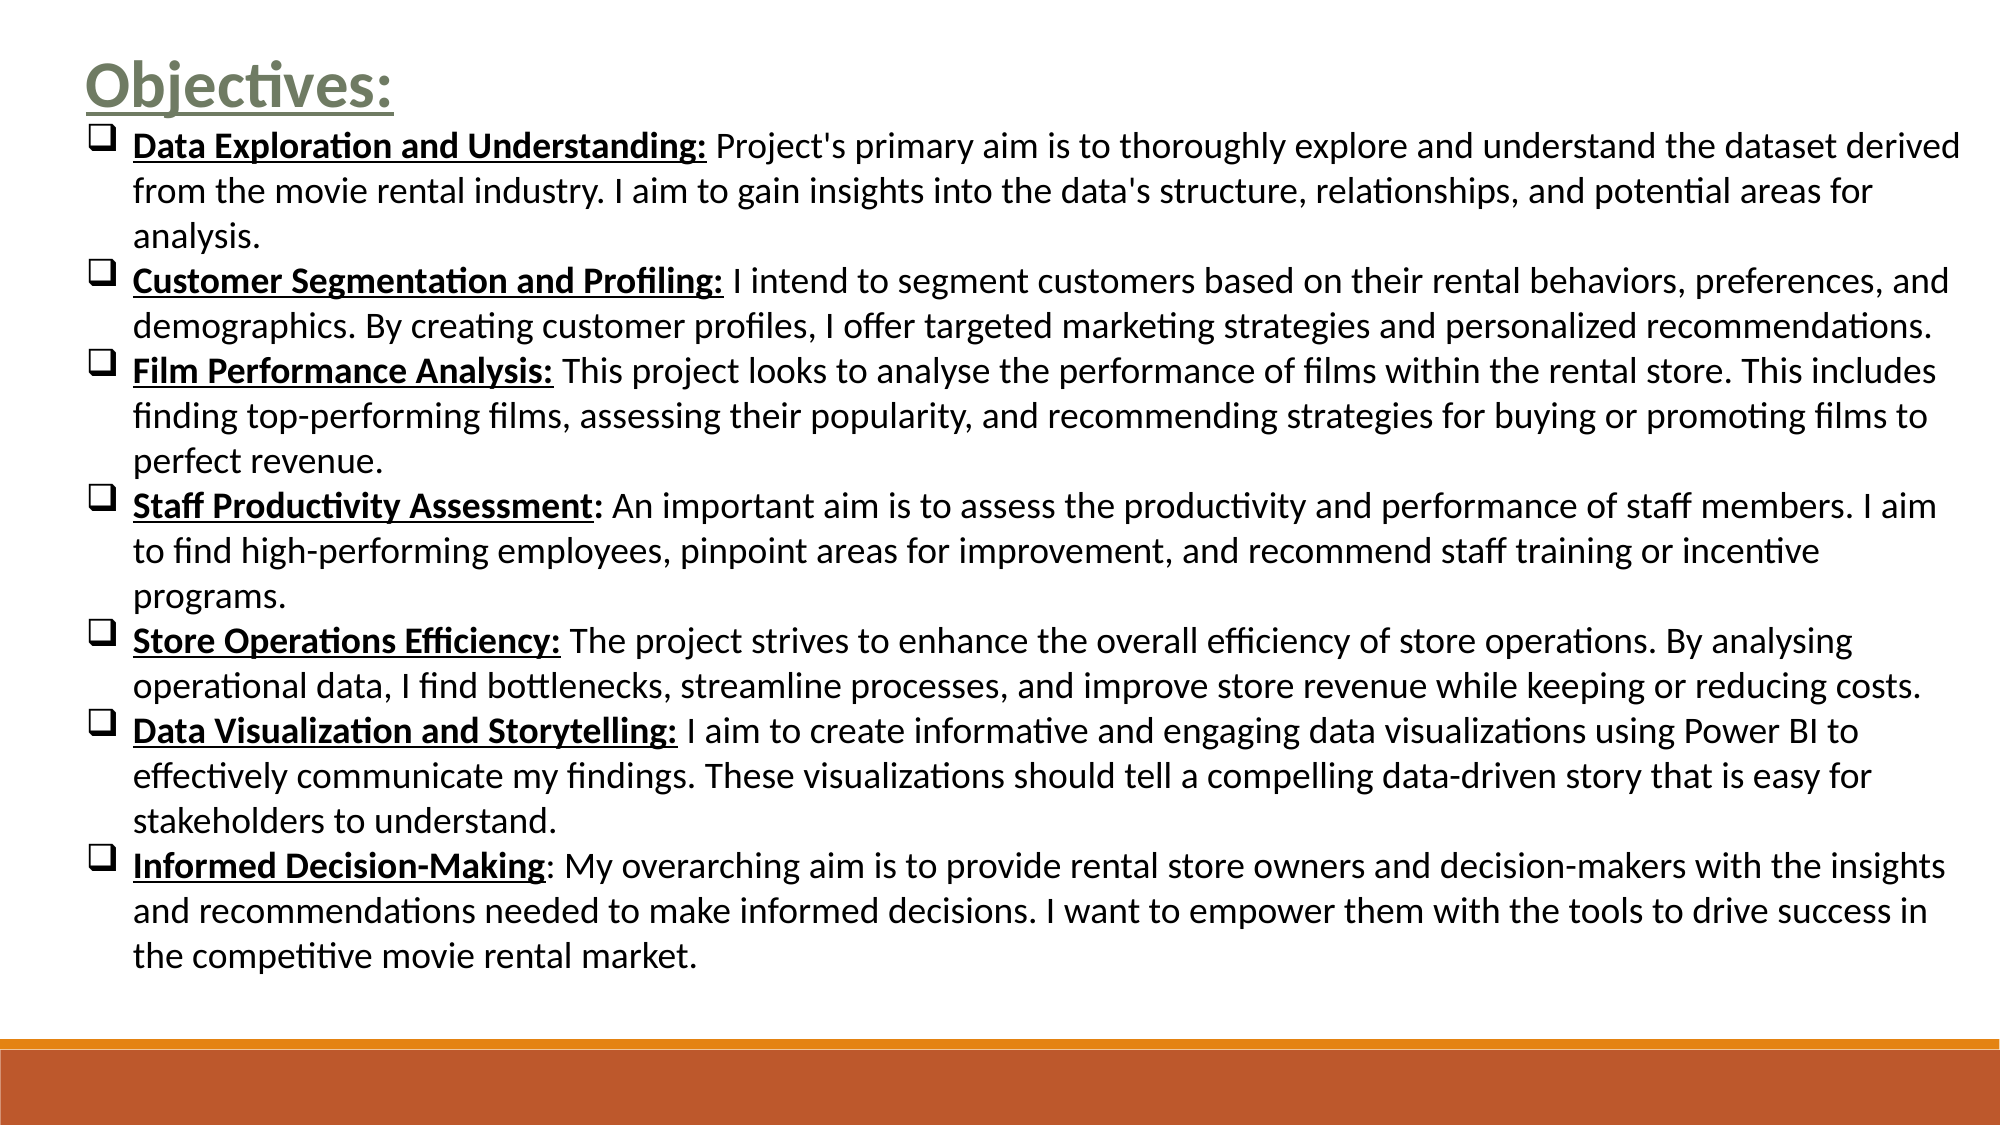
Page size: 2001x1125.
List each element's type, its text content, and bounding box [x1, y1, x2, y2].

text_box Objectives: Data Exploration and Understanding: Project's primary aim is to thoroughly explore and understand the dataset derived from the movie rental industry. I aim to gain insights into the data's structure, relationships, and potential areas for analysis. Customer Segmentation and Profiling: I intend to segment customers based on their rental behaviors, preferences, and demographics. By creating customer profiles, I offer targeted marketing strategies and personalized recommendations. Film Performance Analysis: This project looks to analyse the performance of films within the rental store. This includes finding top-performing films, assessing their popularity, and recommending strategies for buying or promoting films to perfect revenue. Staff Productivity Assessment: An important aim is to assess the productivity and performance of staff members. I aim to find high-performing employees, pinpoint areas for improvement, and recommend staff training or incentive programs. Store Operations Efficiency: The project strives to enhance the overall efficiency of store operations. By analysing operational data, I find bottlenecks, streamline processes, and improve store revenue while keeping or reducing costs. Data Visualization and Storytelling: I aim to create informative and engaging data visualizations using Power BI to effectively communicate my findings. These visualizations should tell a compelling data-driven story that is easy for stakeholders to understand. Informed Decision-Making: My overarching aim is to provide rental store owners and decision-makers with the insights and recommendations needed to make informed decisions. I want to empower them with the tools to drive success in the competitive movie rental market. [71, 33, 1979, 983]
